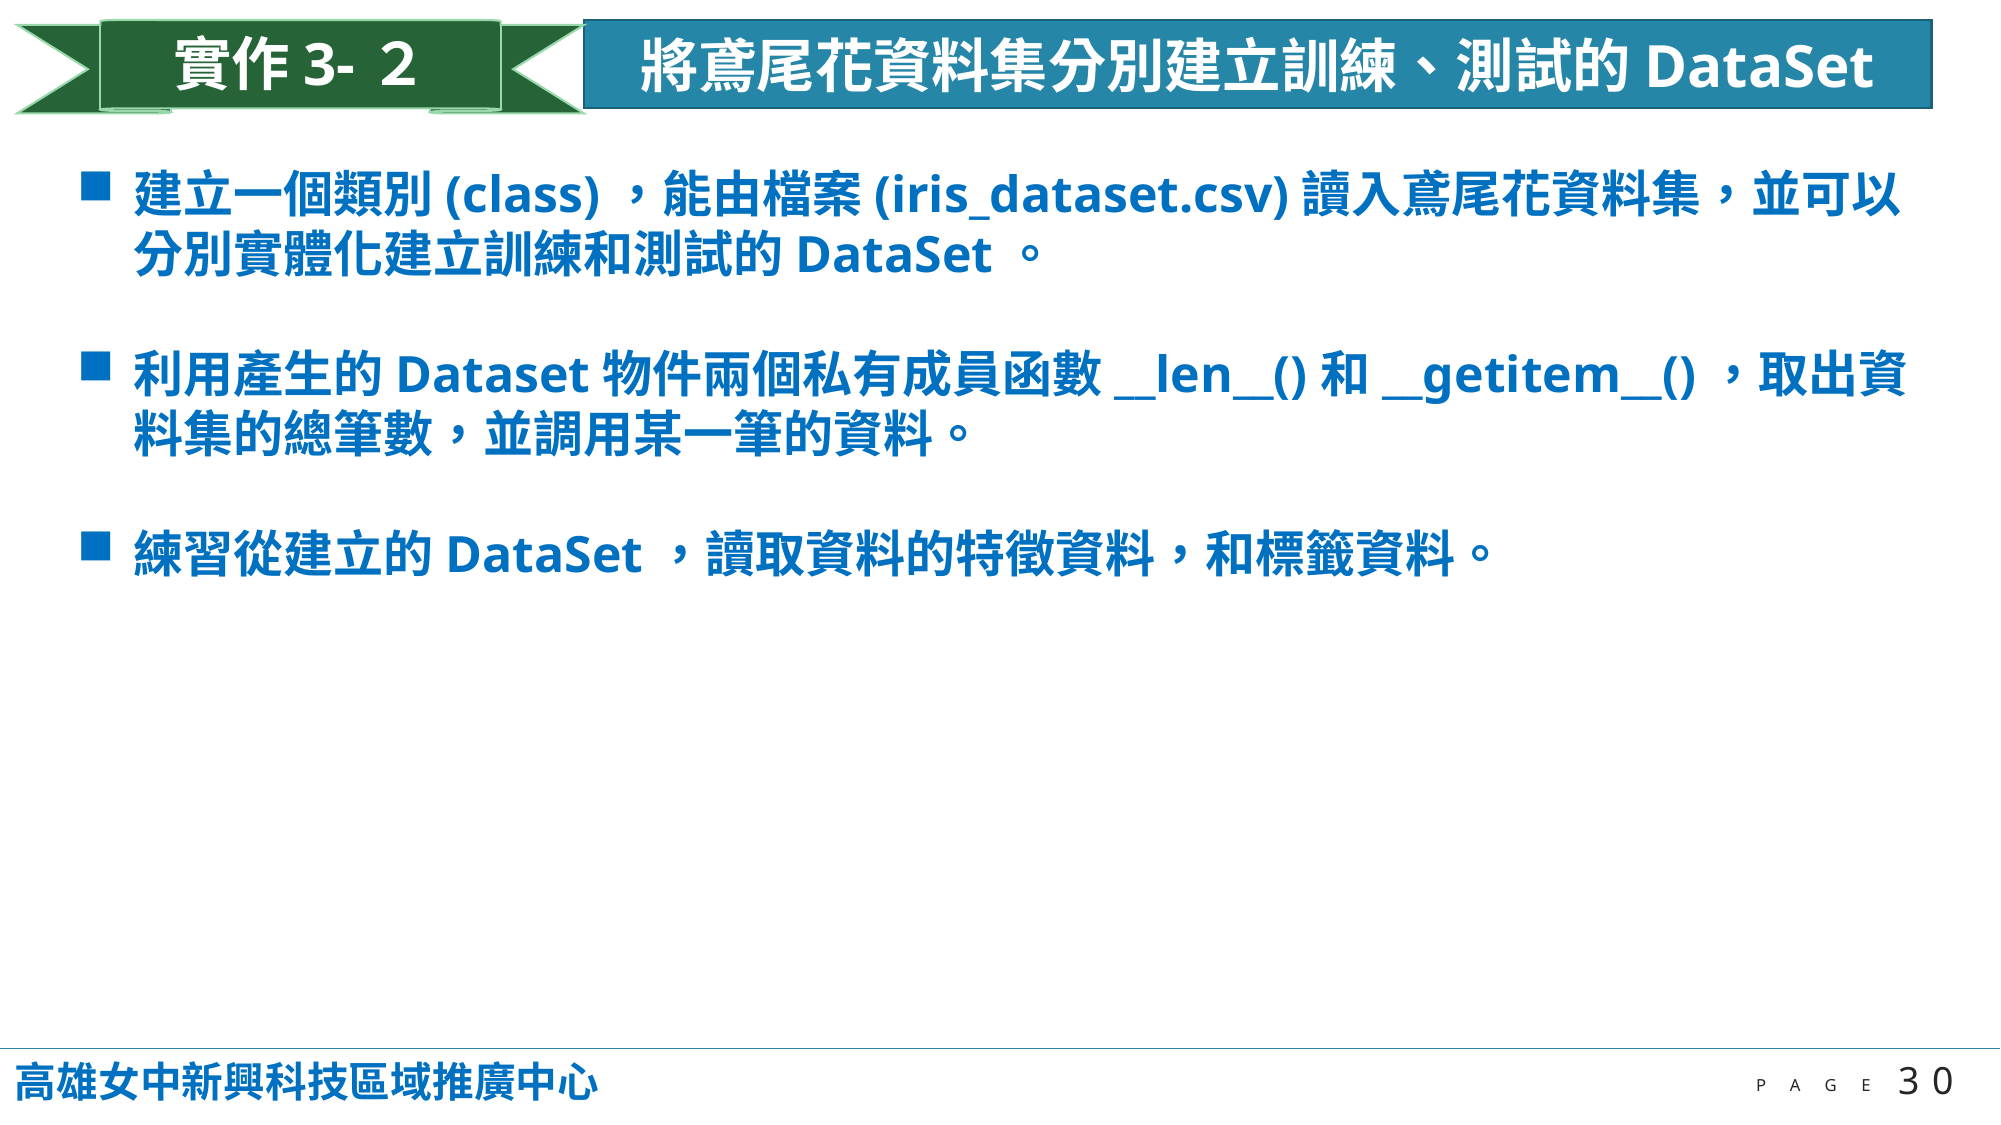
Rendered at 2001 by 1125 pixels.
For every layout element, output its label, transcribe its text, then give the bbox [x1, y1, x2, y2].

text_box 建立一個類別(class)，能由檔案(iris_dataset.csv)讀入鳶尾花資料集，並可以分別實體化建立訓練和測試的DataSet。 利用產生的Dataset物件兩個私有成員函數__len__()和__getitem__()，取出資料集的總筆數，並調用某一筆的資料。 練習從建立的DataSet，讀取資料的特徵資料，和標籤資料。 [62, 154, 1953, 590]
text_box 高雄女中新興科技區域推廣中心 [0, 1049, 636, 1113]
text_box 將鳶尾花資料集分別建立訓練、測試的DataSet [584, 19, 1932, 108]
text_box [17, 19, 584, 114]
